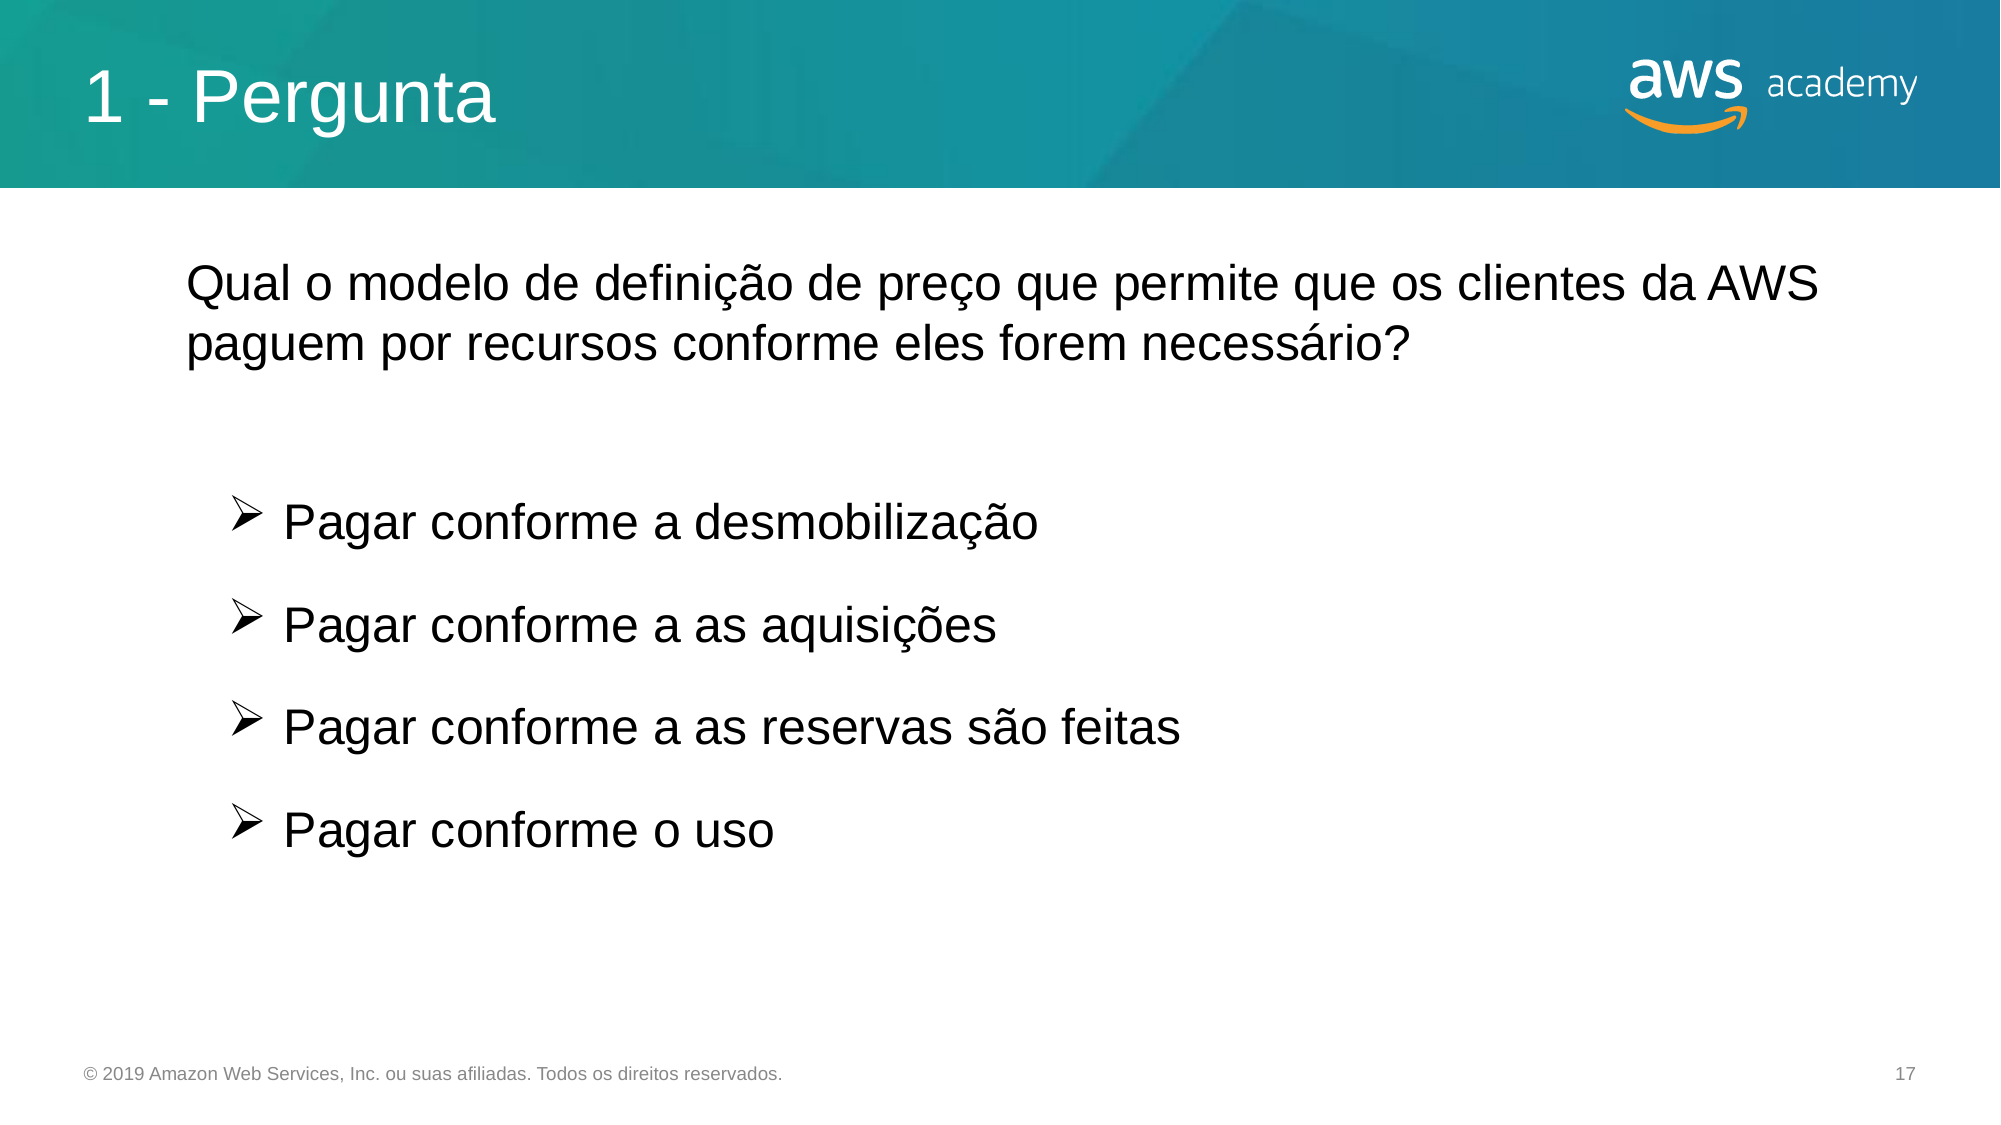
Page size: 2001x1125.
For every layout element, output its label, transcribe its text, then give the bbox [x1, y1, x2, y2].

text_box Pagar conforme a as reservas são feitas [213, 687, 1880, 763]
text_box Pagar conforme a as aquisições [213, 585, 1880, 660]
text_box Qual o modelo de definição de preço que permite que os clientes da AWS paguem por recursos conforme eles forem necessário? [171, 243, 1838, 379]
title 1 - Pergunta [68, 59, 1551, 138]
footer © 2019 Amazon Web Services, Inc. ou suas afiliadas. Todos os direitos reservados. [68, 1042, 827, 1103]
picture [0, 0, 2000, 188]
text_box Pagar conforme o uso [213, 790, 1880, 866]
text_box Pagar conforme a desmobilização [213, 482, 1880, 558]
slide_number 17 [1481, 1042, 1932, 1103]
